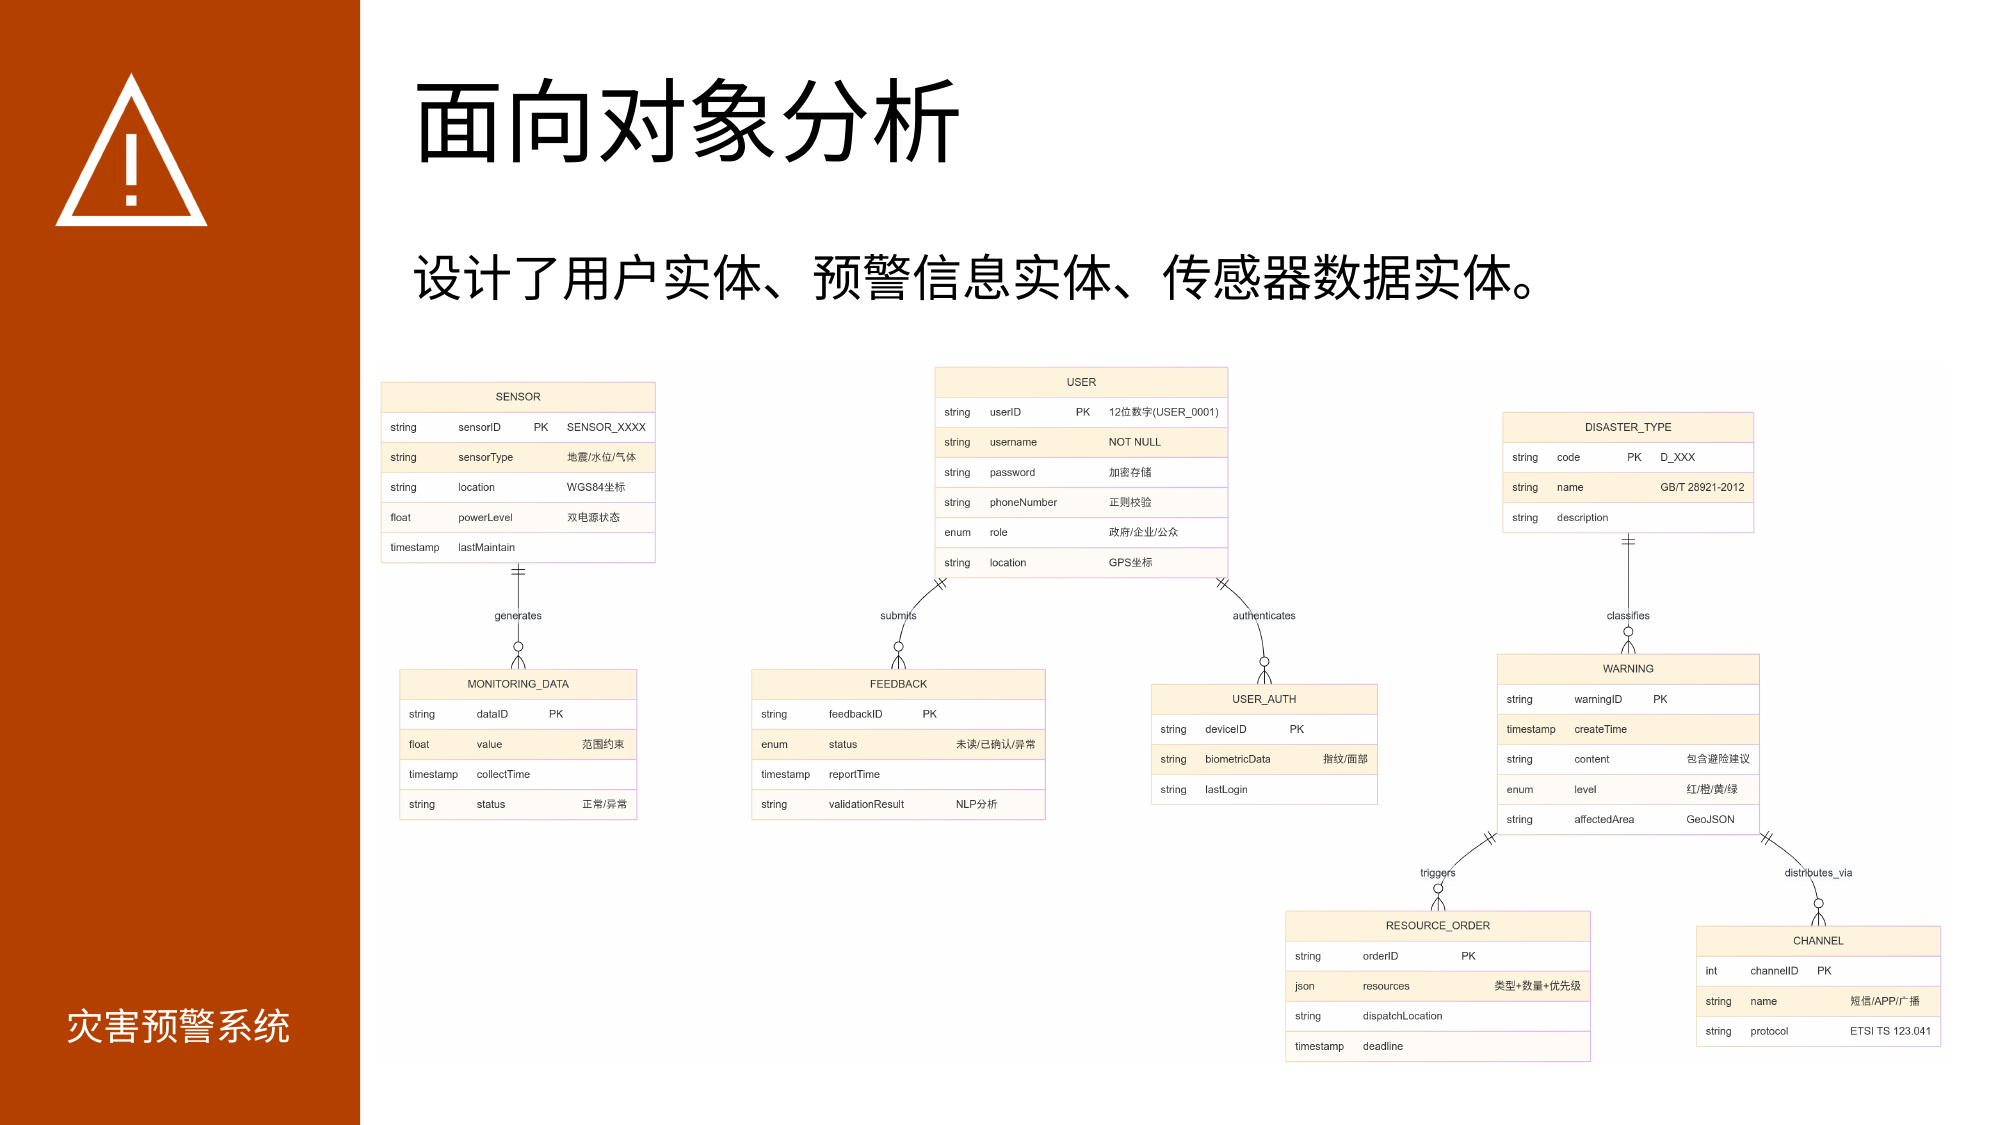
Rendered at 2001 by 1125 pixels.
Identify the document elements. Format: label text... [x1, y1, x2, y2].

picture [50, 68, 222, 236]
list 设计了用户实体、预警信息实体、传感器数据实体。 [397, 230, 1962, 1014]
picture [375, 360, 1950, 1069]
title 面向对象分析 [397, 48, 1962, 203]
